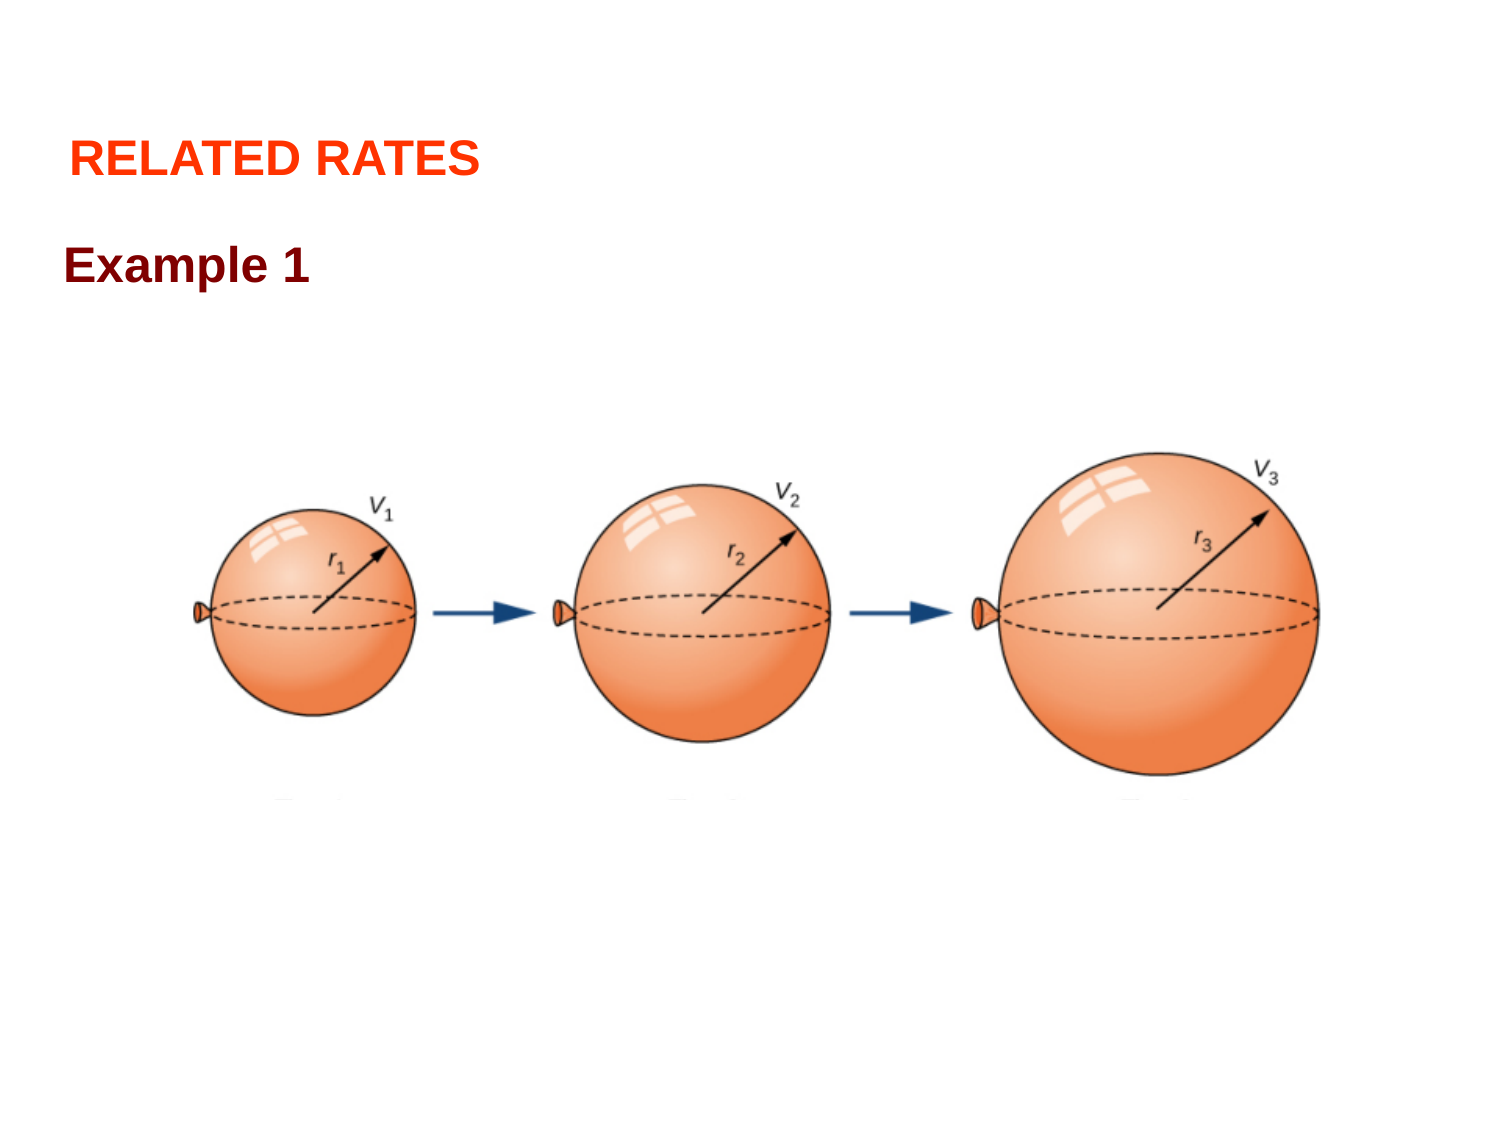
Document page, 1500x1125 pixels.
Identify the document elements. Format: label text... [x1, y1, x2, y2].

picture [174, 437, 1351, 801]
text_box Example 1 [48, 224, 511, 300]
text_box RELATED RATES [54, 106, 1142, 194]
